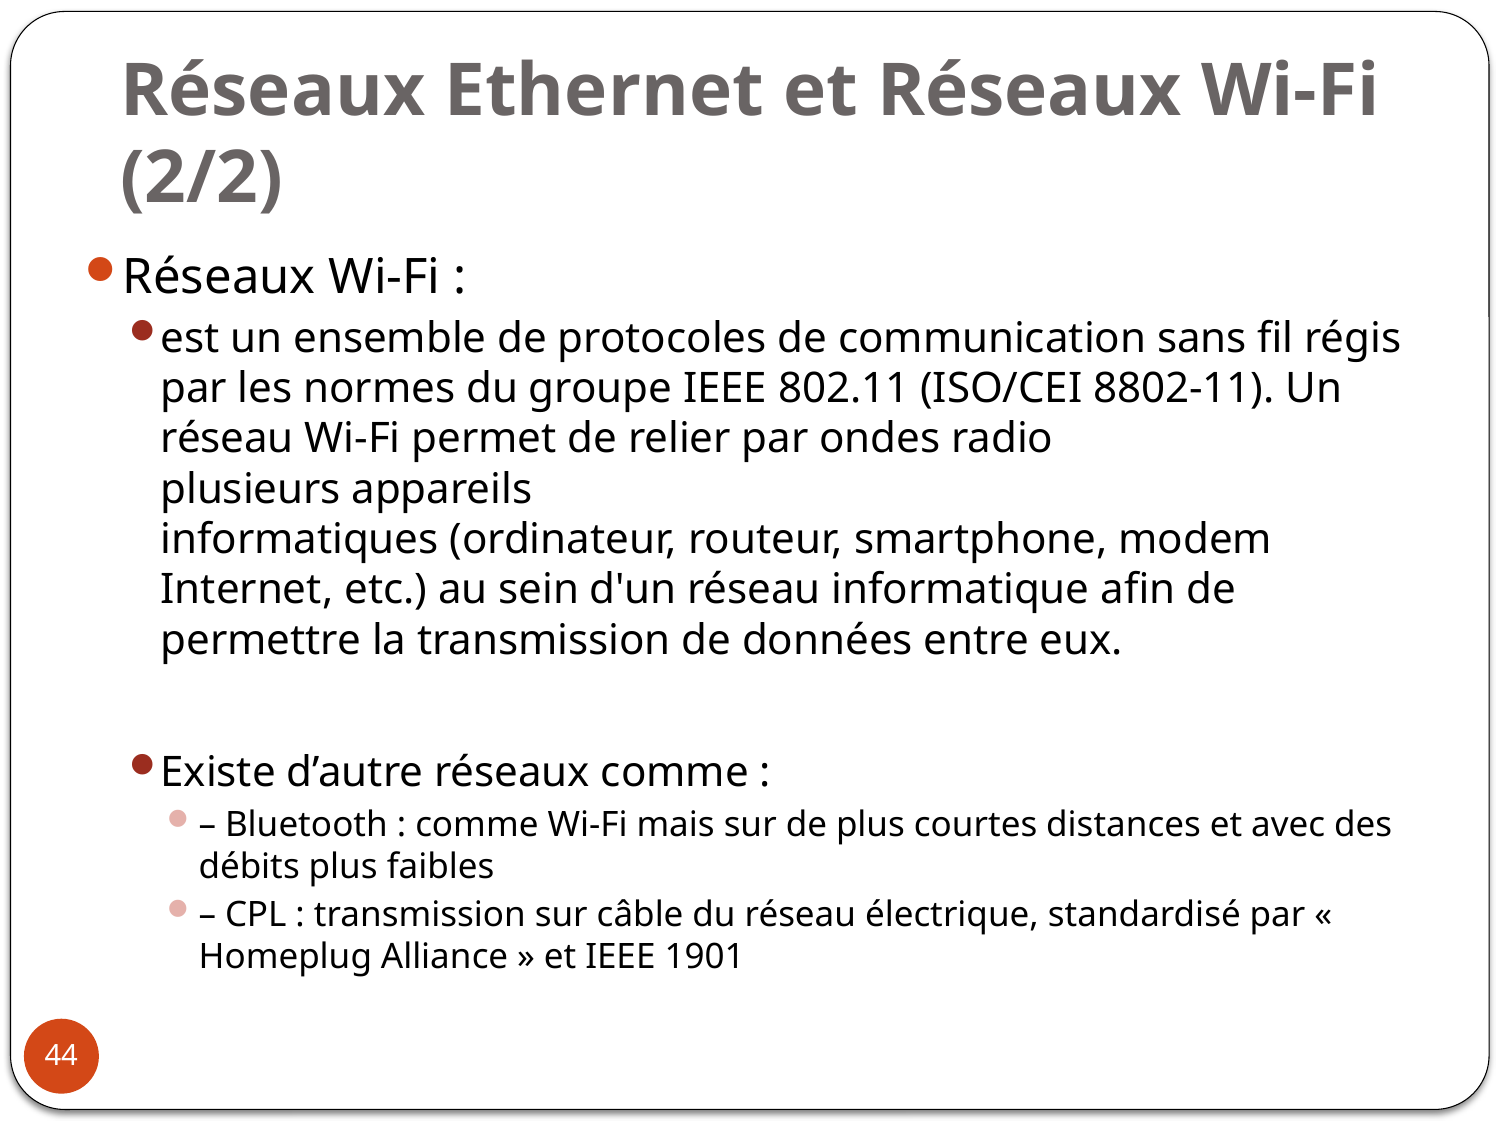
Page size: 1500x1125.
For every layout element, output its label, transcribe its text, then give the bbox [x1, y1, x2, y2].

slide_number 44 [23, 1018, 99, 1094]
title Réseaux Ethernet et Réseaux Wi-Fi (2/2) [105, 45, 1425, 233]
list Réseaux Wi-Fi : est un ensemble de protocoles de communication sans fil régis par les normes du groupe IEEE 802.11 (ISO/CEI 8802-11). Un réseau Wi-Fi permet de relier par ondes radio plusieurs appareils informatiques (ordinateur, routeur, smartphone, modem Internet, etc.) au sein d'un réseau informatique afin de permettre la transmission de données entre eux. Existe d’autre réseaux comme : – Bluetooth : comme Wi-Fi mais sur de plus courtes distances et avec des débits plus faibles – CPL : transmission sur câble du réseau électrique, standardisé par « Homeplug Alliance » et IEEE 1901 [70, 237, 1425, 988]
